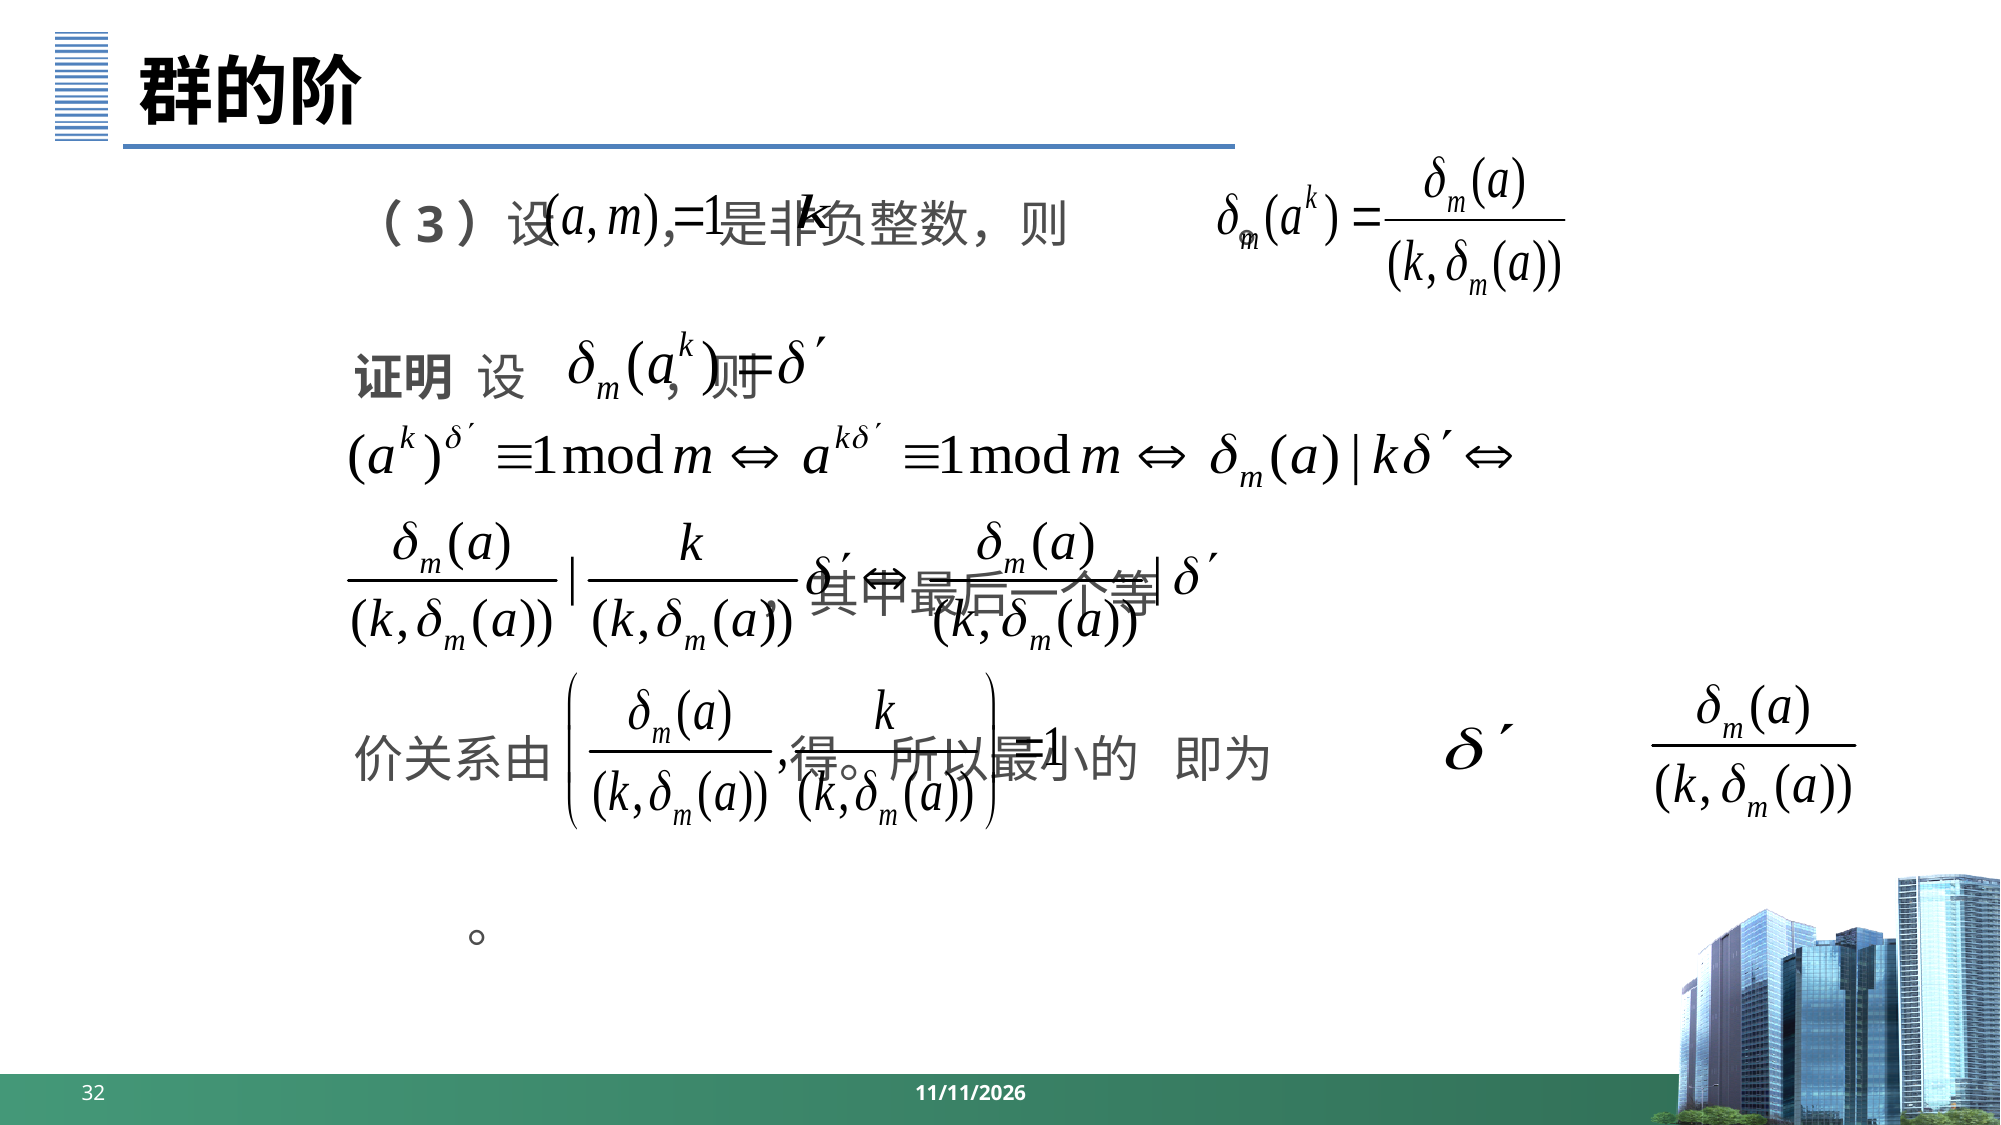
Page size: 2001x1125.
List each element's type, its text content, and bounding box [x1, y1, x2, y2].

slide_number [900, 1072, 1367, 1113]
slide_number 32 [66, 1072, 184, 1113]
picture [339, 508, 1228, 843]
picture [55, 32, 108, 141]
picture [339, 317, 1532, 502]
text_box 群的阶 [123, 42, 1707, 135]
picture [1210, 142, 1574, 308]
picture [1431, 715, 1522, 785]
picture [1643, 671, 1865, 829]
picture [537, 179, 732, 260]
text_box （3）设 ， 是非负整数，则 。 证明 设 ，则 ，其中最后一个等 价关系由 得。所以最小的 即为 。 [339, 155, 1661, 960]
picture [782, 184, 849, 242]
